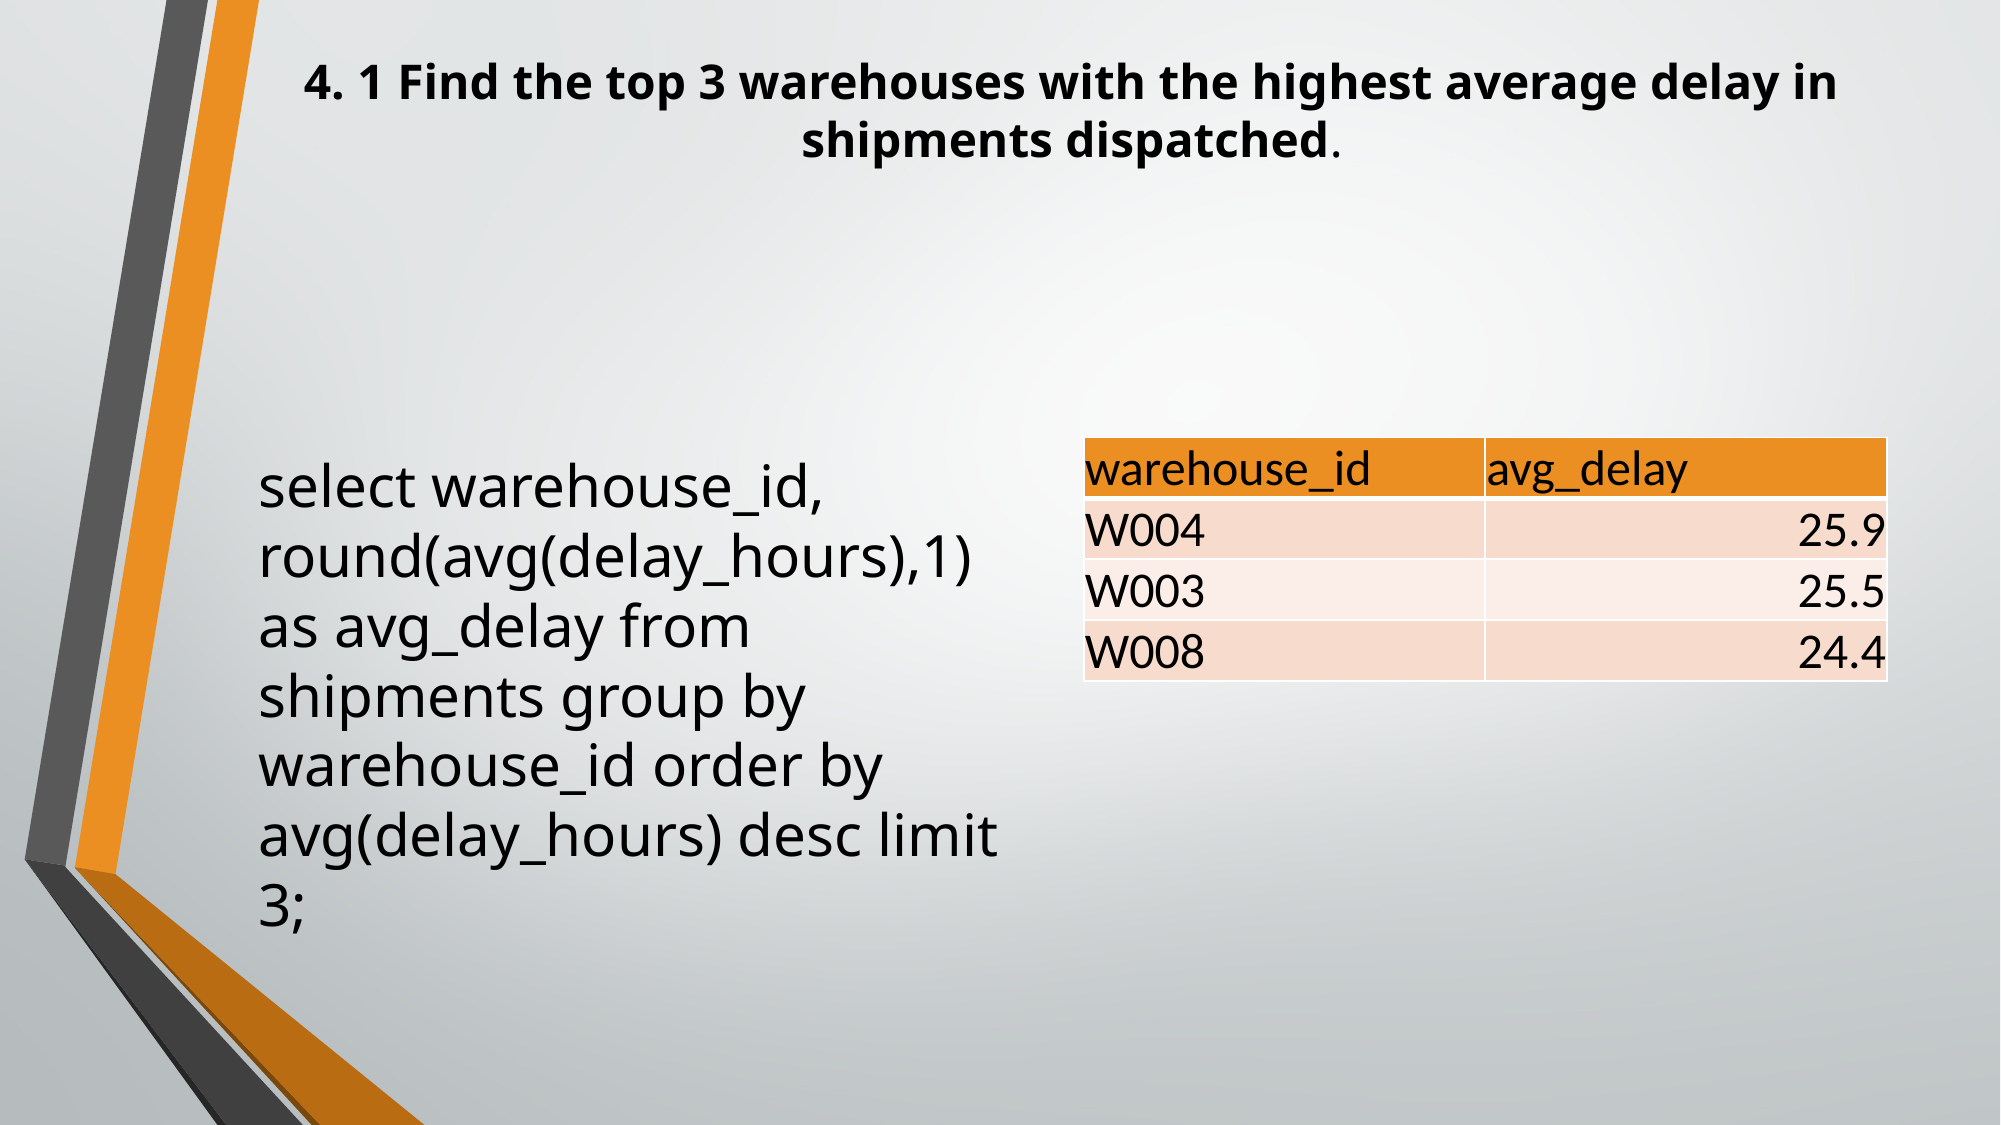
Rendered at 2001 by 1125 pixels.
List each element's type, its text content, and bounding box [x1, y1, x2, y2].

table_header warehouse_id [1085, 438, 1484, 496]
table_cell 25.5 [1486, 560, 1886, 619]
table_cell 24.4 [1486, 621, 1886, 680]
list select warehouse_id, round(avg(delay_hours),1) as avg_delay from shipments group by warehouse_id order by avg(delay_hours) desc limit 3; [243, 437, 1047, 950]
table_cell W004 [1085, 501, 1484, 558]
table_cell 25.9 [1486, 501, 1886, 558]
table_cell W008 [1085, 621, 1484, 680]
title 4. 1 Find the top 3 warehouses with the highest average delay in shipments dispatched. [164, 44, 1980, 175]
table_cell W003 [1085, 560, 1484, 619]
table_header avg_delay [1486, 438, 1886, 496]
